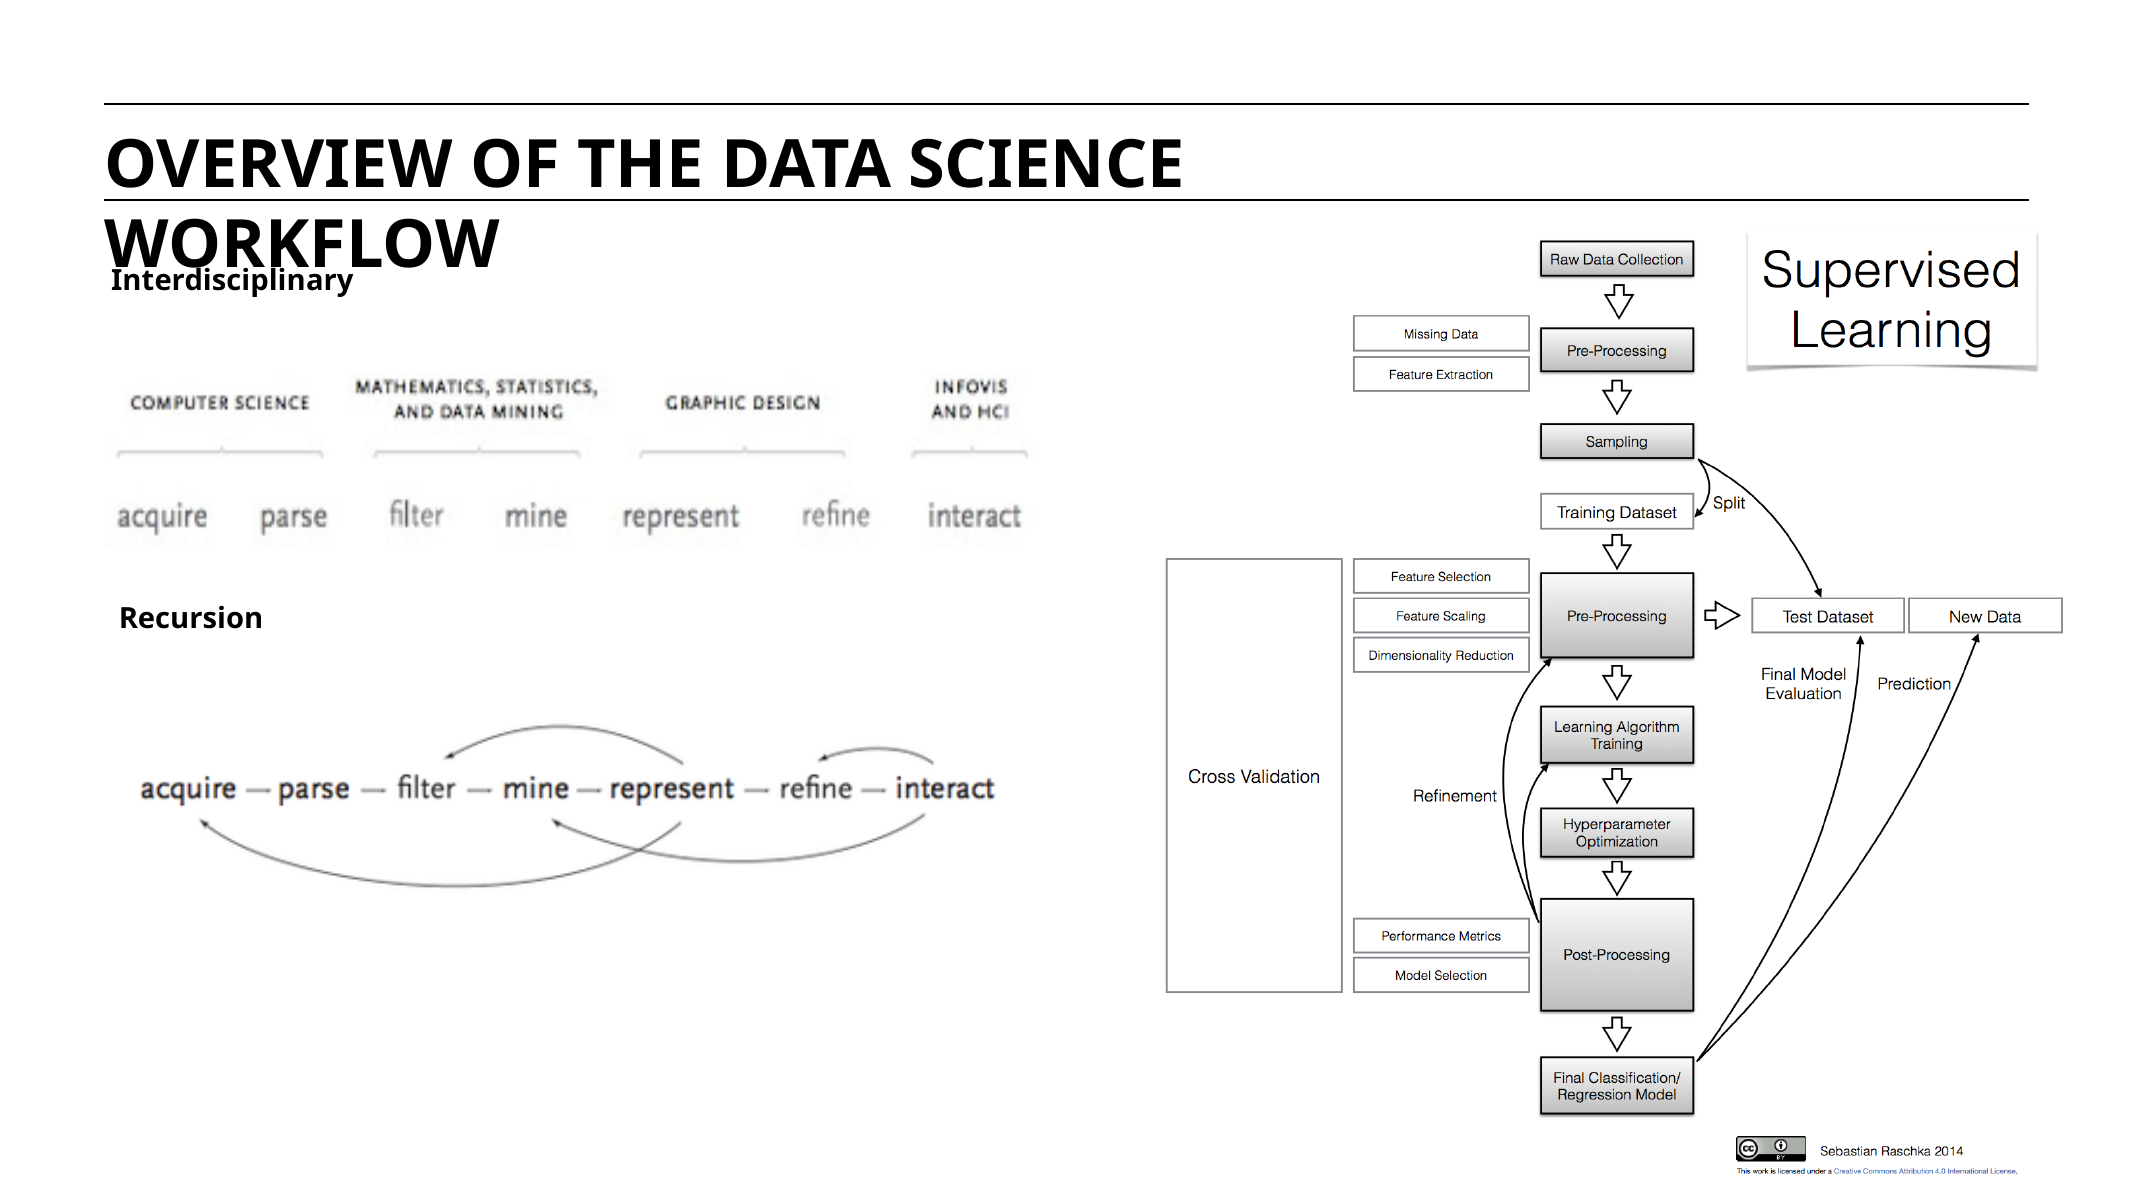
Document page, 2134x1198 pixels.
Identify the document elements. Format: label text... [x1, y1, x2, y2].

picture [103, 704, 1040, 909]
text_box Interdisciplinary [96, 253, 369, 304]
picture [103, 349, 1040, 547]
picture [1129, 202, 2069, 1184]
text_box Recursion [103, 592, 279, 643]
text_box OVERVIEW OF THE DATA SCIENCE WORKFLOW [104, 120, 1371, 192]
